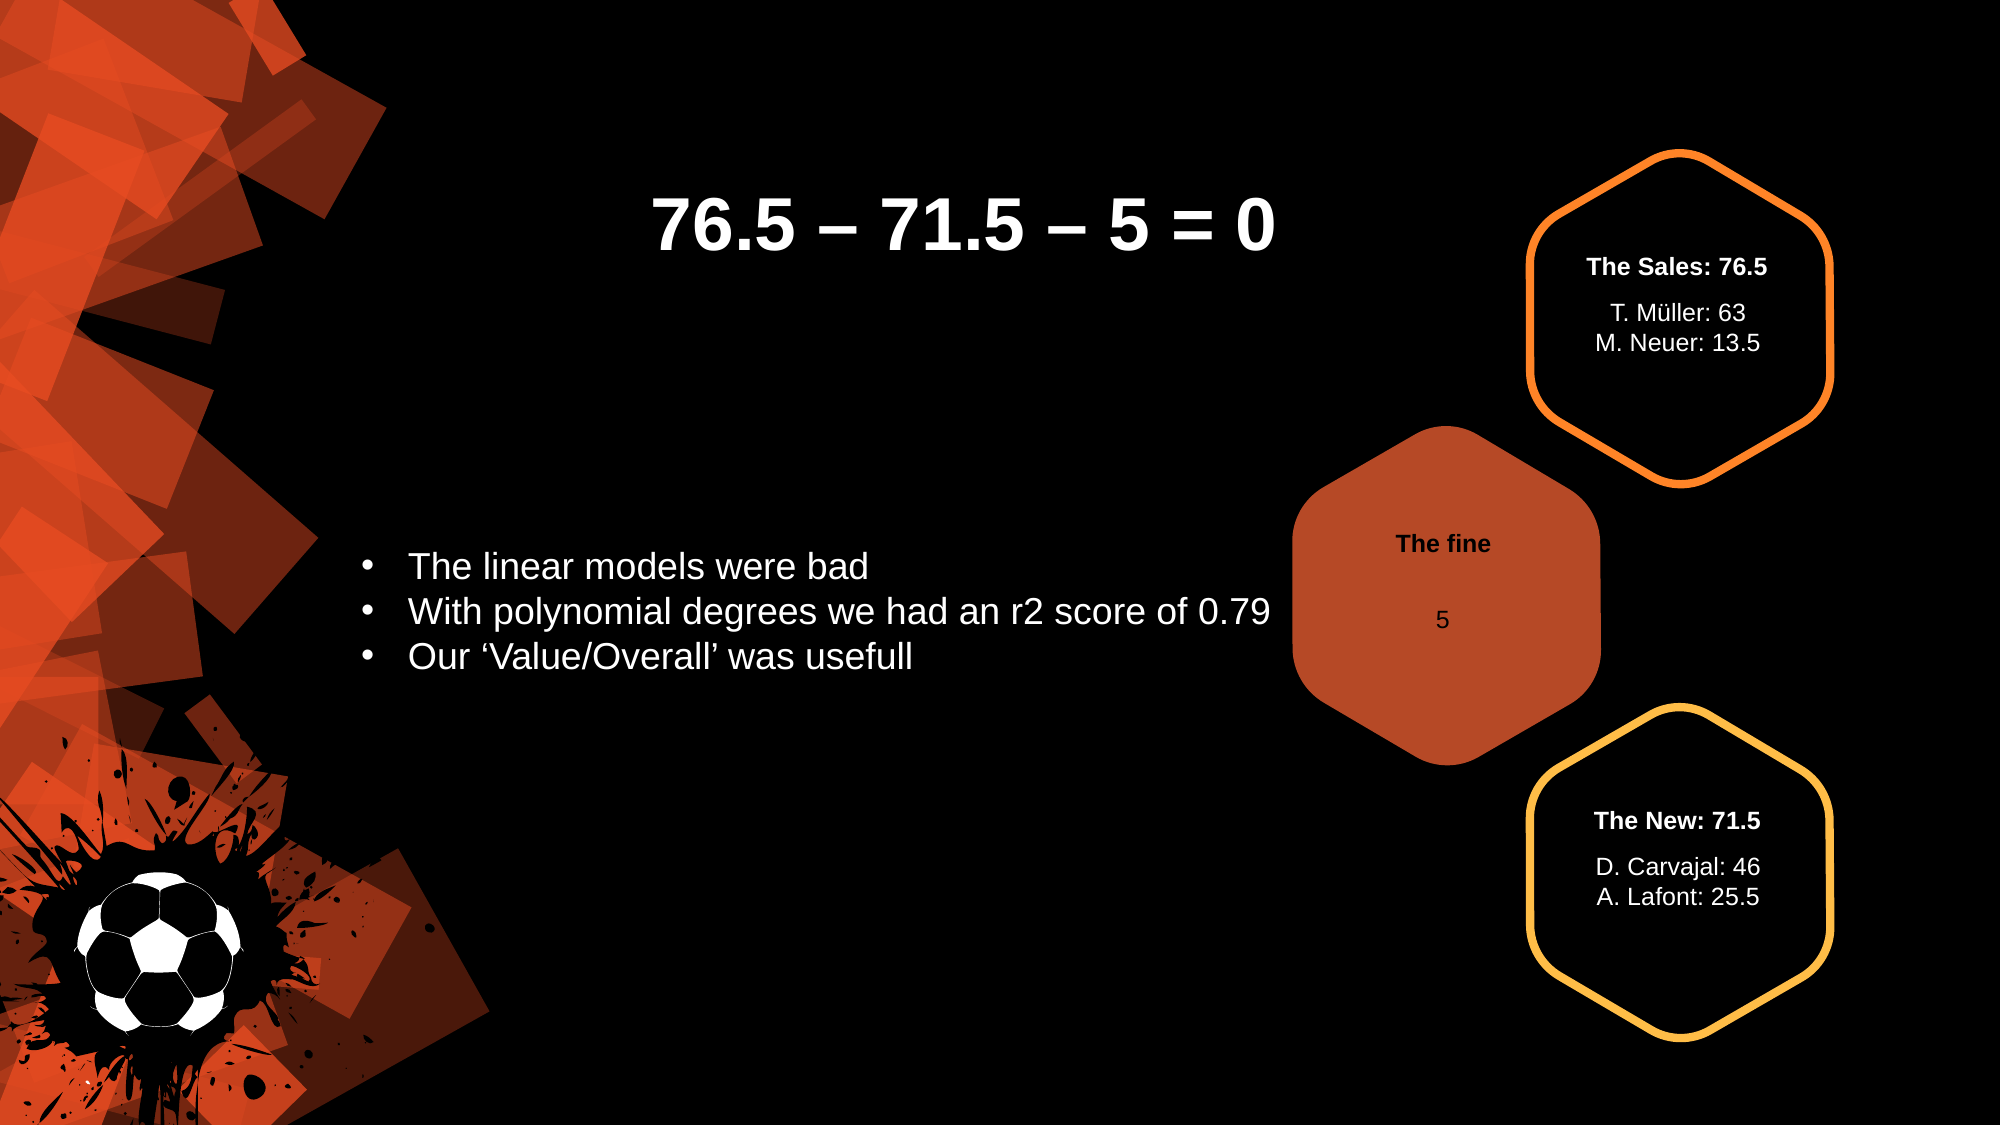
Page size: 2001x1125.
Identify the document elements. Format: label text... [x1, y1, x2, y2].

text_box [1561, 243, 1795, 365]
text_box [1529, 153, 1831, 485]
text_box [1326, 520, 1560, 642]
text_box [1529, 707, 1831, 1039]
text_box 76.5 – 71.5 – 5 = 0 [580, 121, 1293, 320]
text_box The linear models were bad With polynomial degrees we had an r2 score of 0.79 Our ‘Value/Overall’ was usefull [346, 535, 1287, 685]
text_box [1562, 797, 1795, 919]
text_box [1296, 430, 1597, 762]
